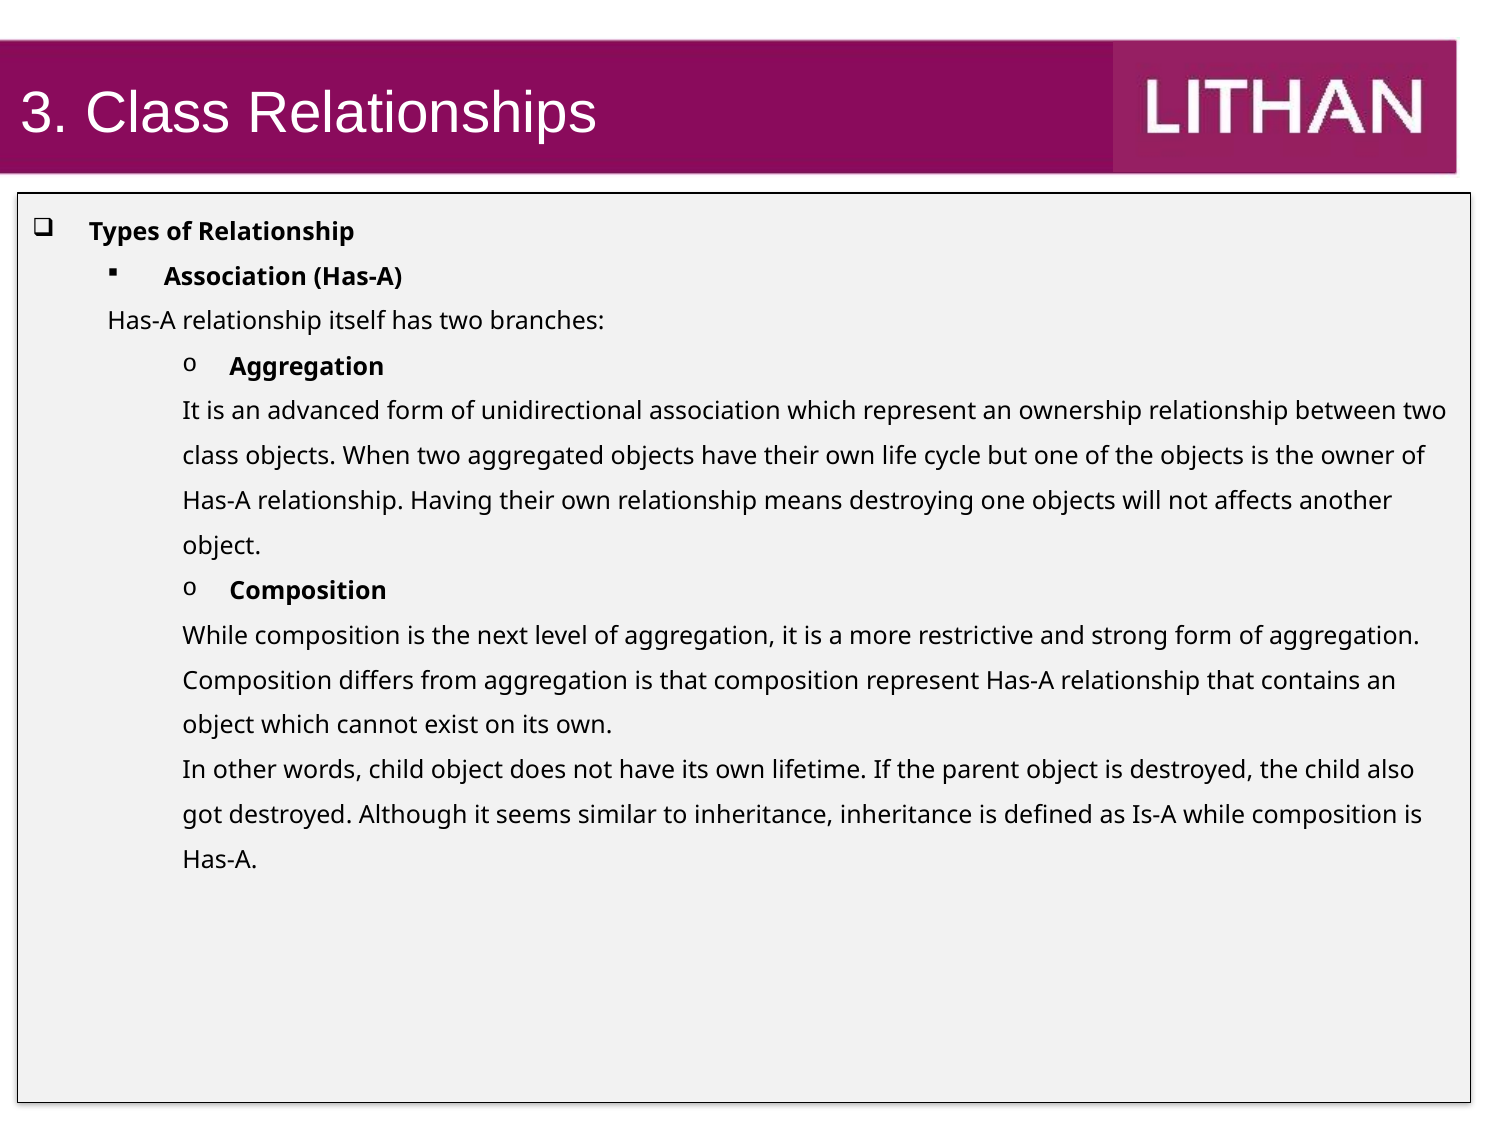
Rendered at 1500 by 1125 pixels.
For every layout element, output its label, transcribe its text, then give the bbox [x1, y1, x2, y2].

text_box Types of Relationship Association (Has-A) Has-A relationship itself has two branches: Aggregation It is an advanced form of unidirectional association which represent an ownership relationship between two class objects. When two aggregated objects have their own life cycle but one of the objects is the owner of Has-A relationship. Having their own relationship means destroying one objects will not affects another object. Composition While composition is the next level of aggregation, it is a more restrictive and strong form of aggregation. Composition differs from aggregation is that composition represent Has-A relationship that contains an object which cannot exist on its own. In other words, child object does not have its own lifetime. If the parent object is destroyed, the child also got destroyed. Although it seems similar to inheritance, inheritance is defined as Is-A while composition is Has-A. [17, 192, 1471, 1103]
picture [0, 37, 1460, 178]
text_box [29, 255, 703, 870]
text_box 3. Class Relationships [5, 66, 1104, 152]
